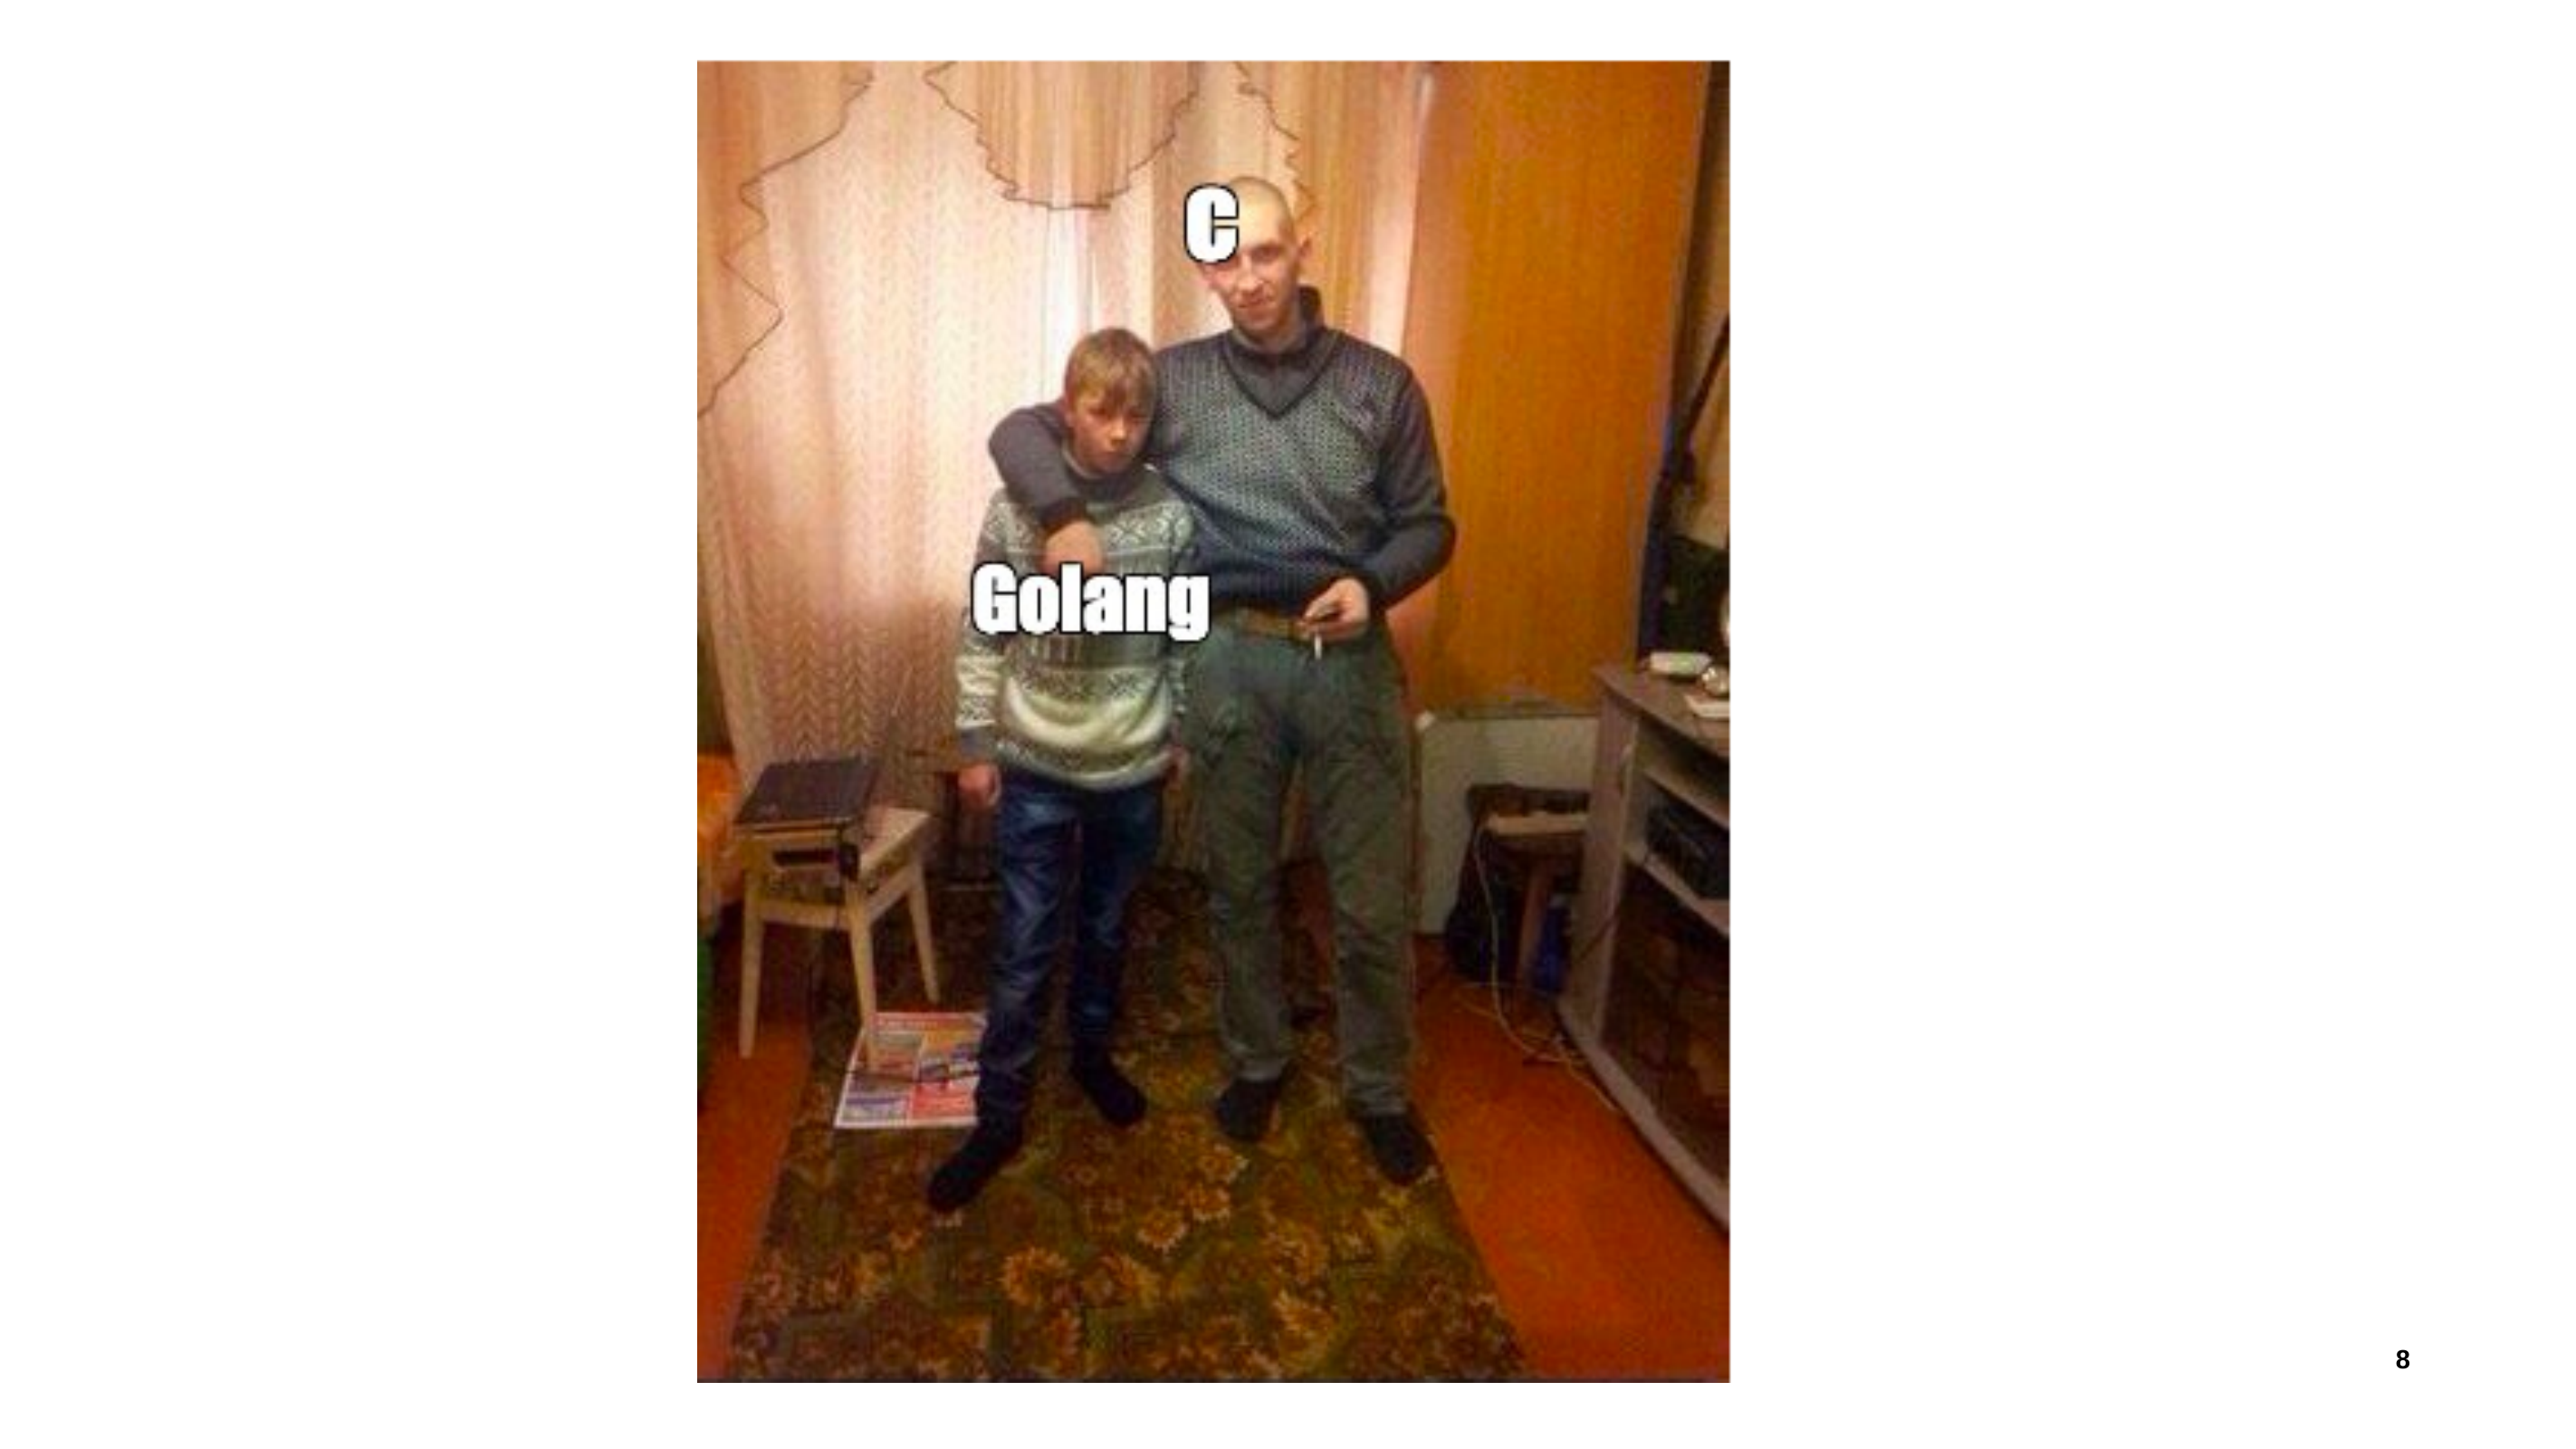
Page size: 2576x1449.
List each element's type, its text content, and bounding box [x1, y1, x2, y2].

picture [696, 59, 1734, 1383]
slide_number 8 [2279, 1332, 2416, 1383]
